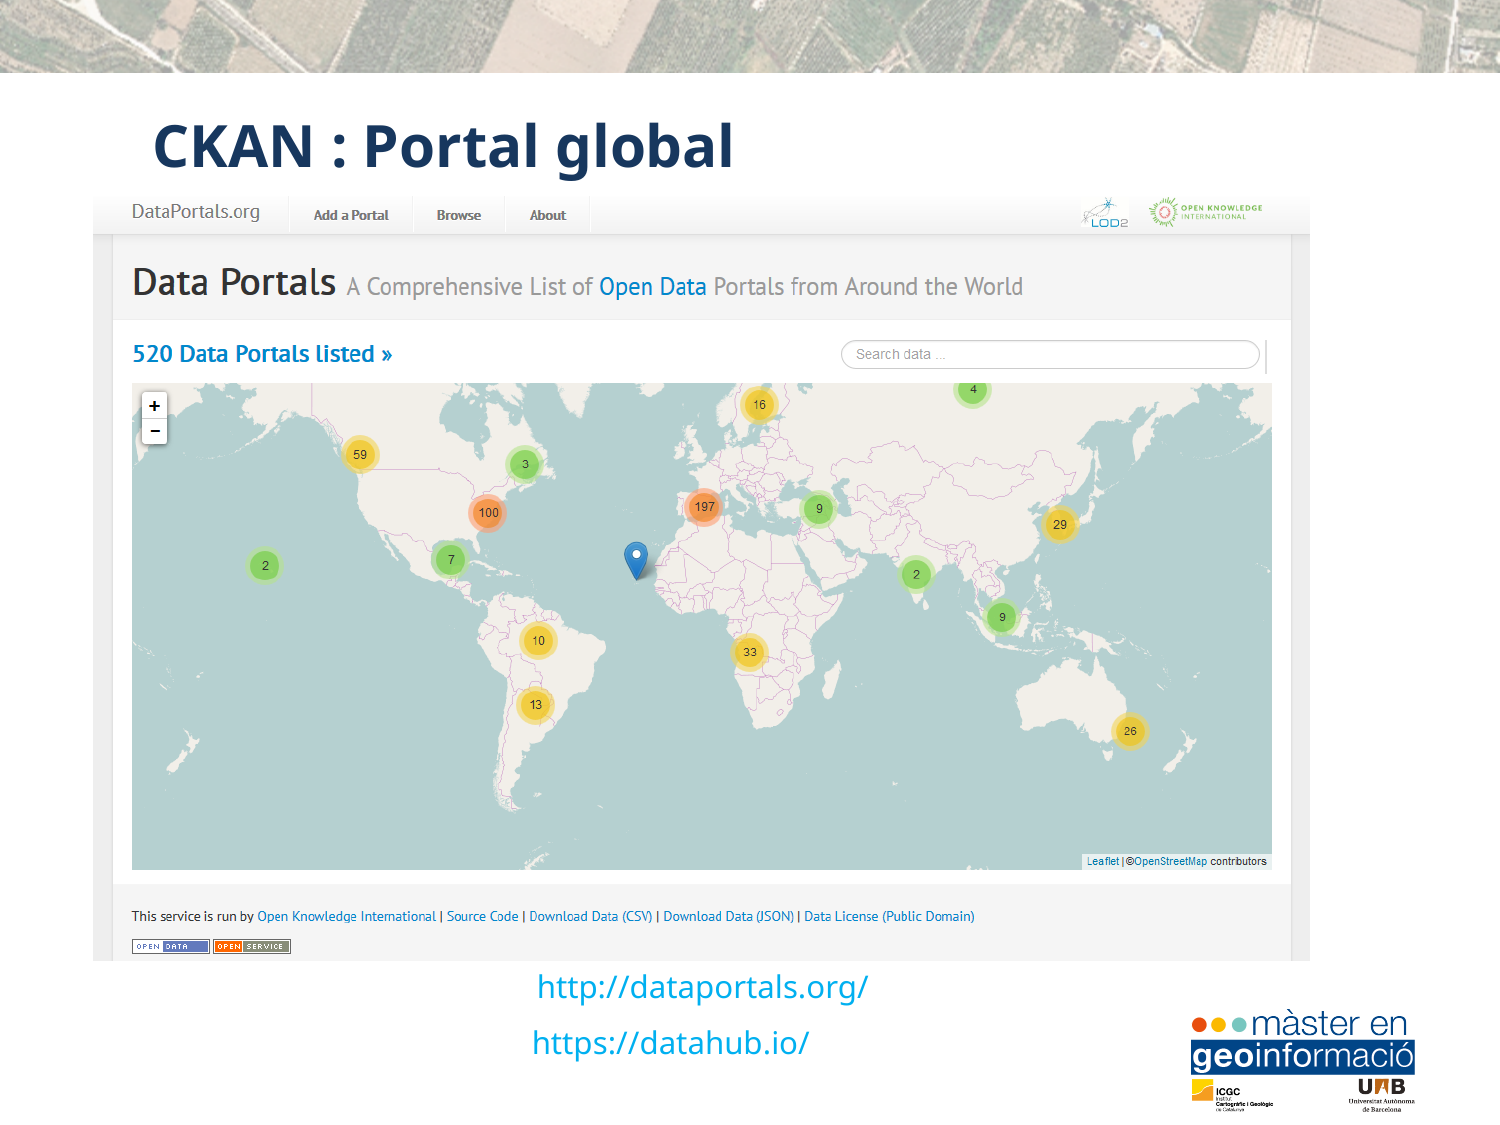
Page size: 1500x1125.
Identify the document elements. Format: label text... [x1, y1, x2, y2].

text_box http://dataportals.org/ [523, 969, 972, 1007]
picture [1191, 1004, 1425, 1112]
picture [0, 0, 1500, 73]
picture [93, 196, 1310, 961]
text_box https://datahub.io/ [518, 1016, 937, 1062]
text_box CKAN : Portal global [139, 102, 908, 163]
